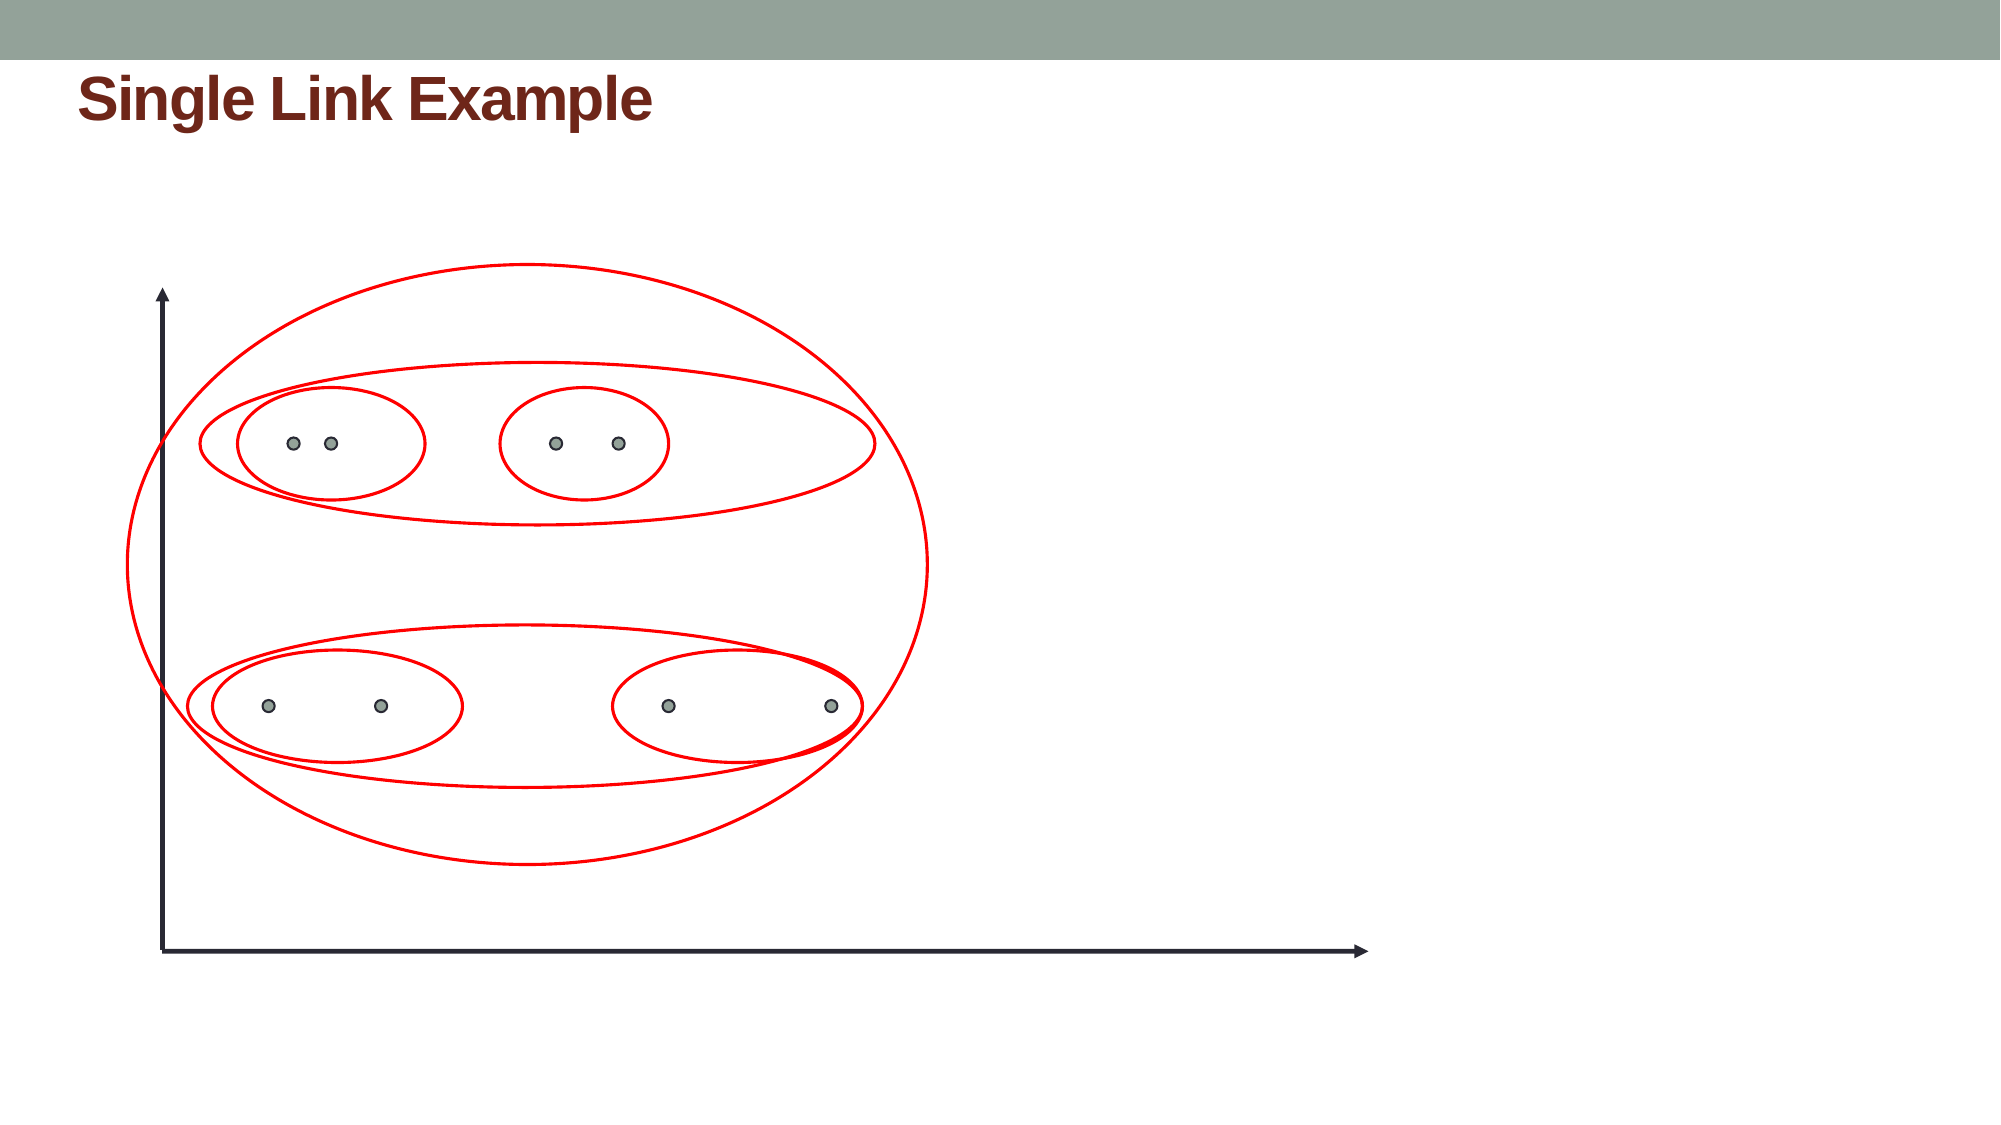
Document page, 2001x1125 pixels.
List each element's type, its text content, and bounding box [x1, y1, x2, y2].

title Single Link Example [65, 38, 1866, 152]
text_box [161, 287, 1369, 952]
text_box [127, 447, 159, 682]
text_box [385, 264, 670, 284]
